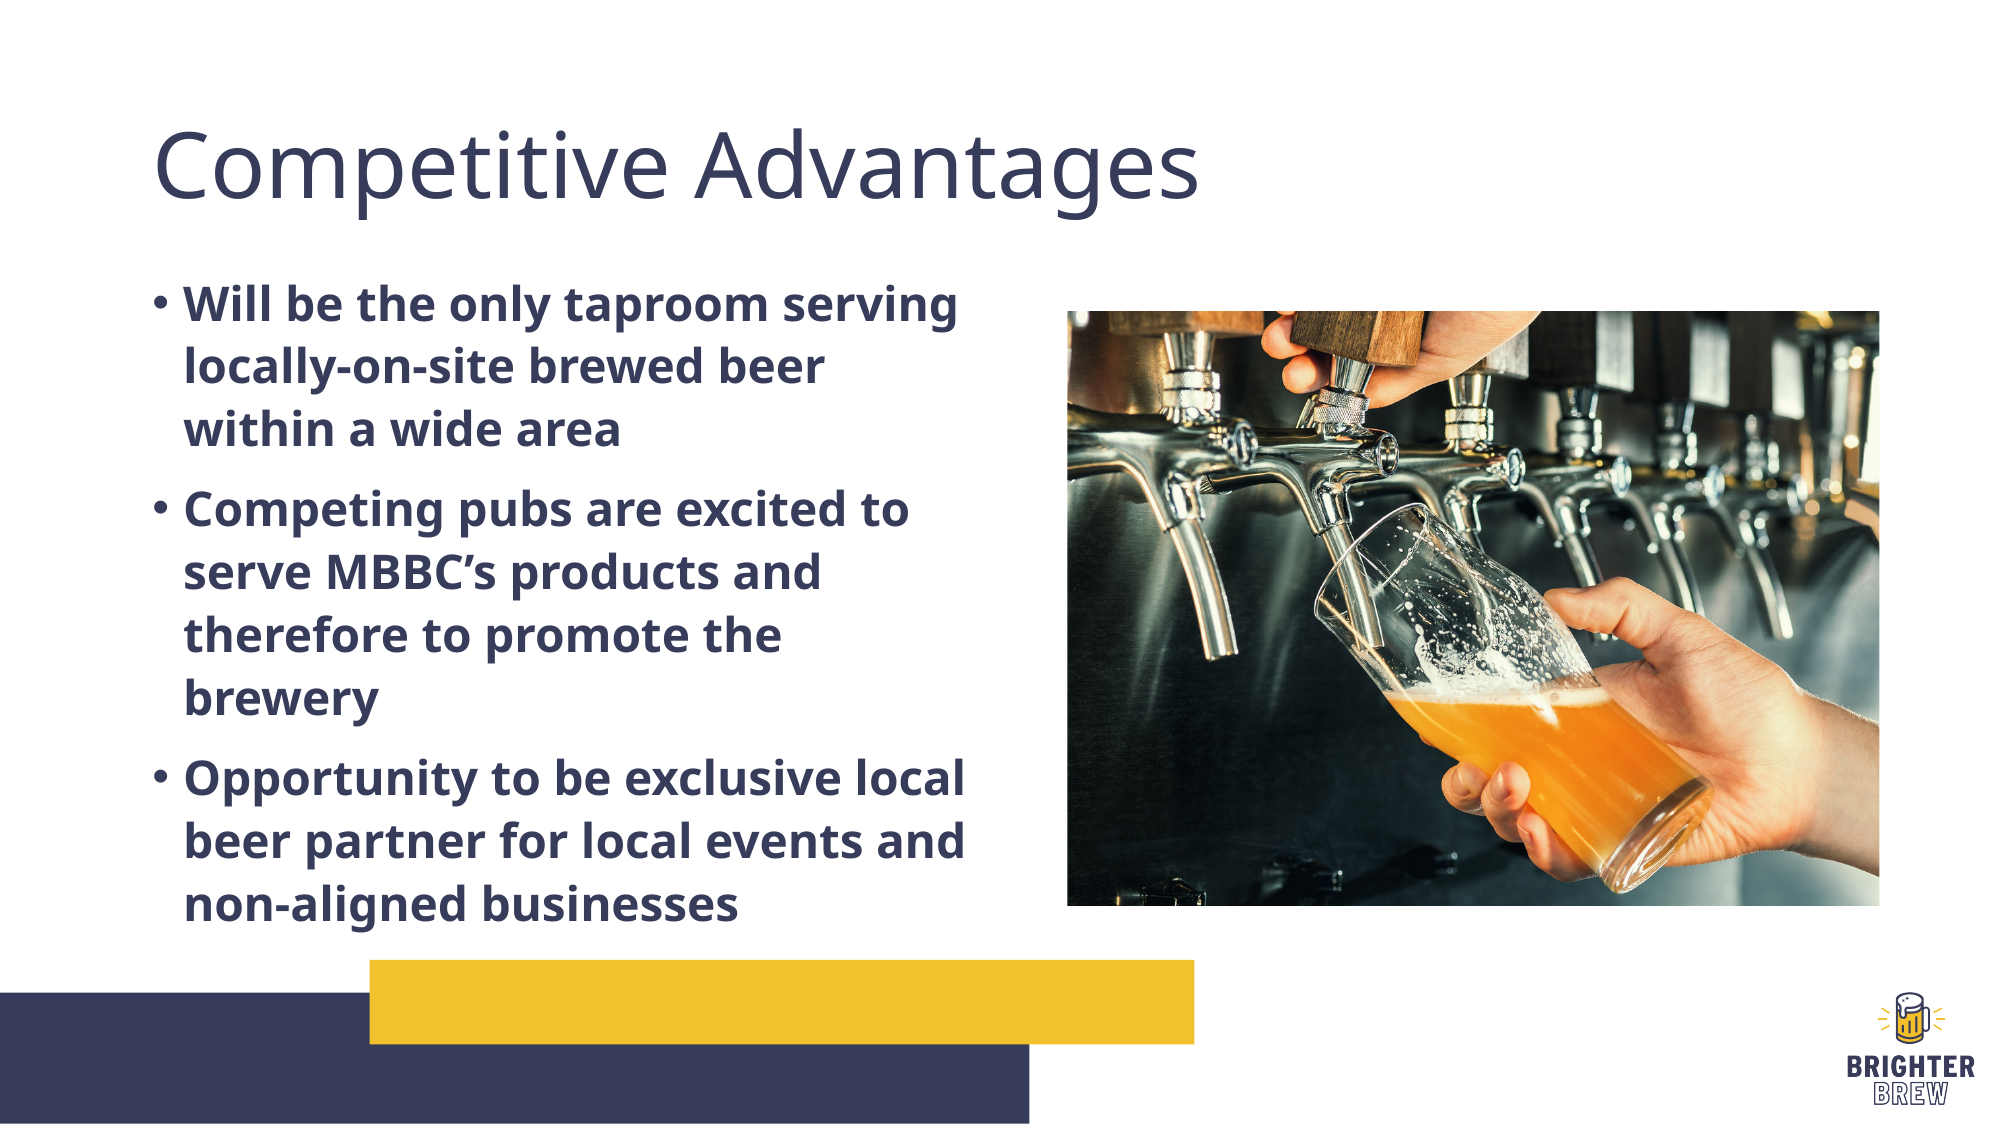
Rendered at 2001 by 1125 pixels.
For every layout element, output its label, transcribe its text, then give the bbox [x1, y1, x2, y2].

list Will be the only taproom serving locally-on-site brewed beer within a wide area Competing pubs are excited to serve MBBC’s products and therefore to promote the brewery Opportunity to be exclusive local beer partner for local events and non-aligned businesses [137, 260, 988, 974]
picture [1842, 987, 1980, 1110]
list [1067, 311, 1880, 906]
title Competitive Advantages [137, 59, 1863, 278]
